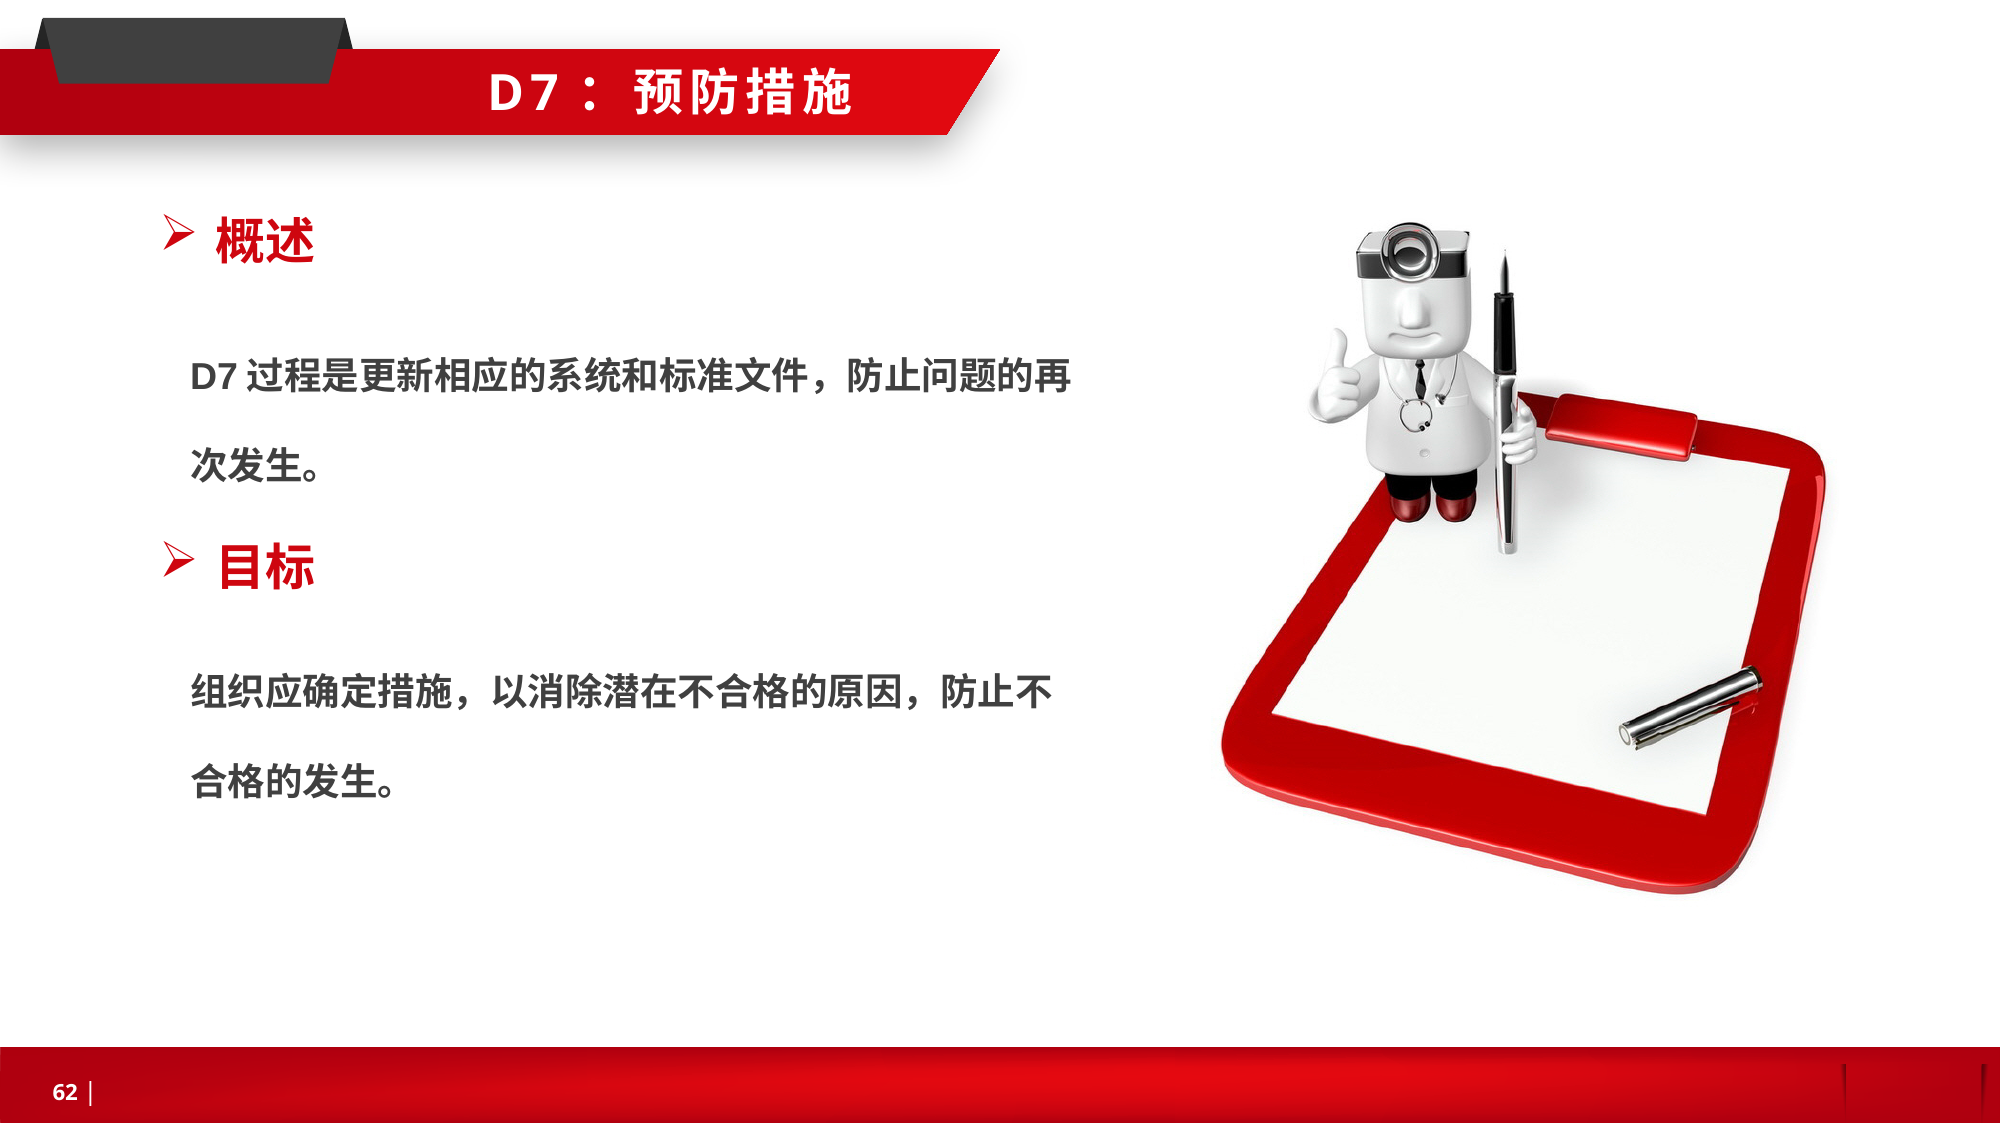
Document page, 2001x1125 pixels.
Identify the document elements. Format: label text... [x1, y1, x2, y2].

text_box 概述 [159, 209, 731, 270]
text_box 目标 [159, 535, 731, 596]
picture [1203, 215, 1841, 909]
text_box D7过程是更新相应的系统和标准文件，防止问题的再次发生。 [190, 306, 1087, 487]
picture [0, 1047, 2000, 1123]
list D7：预防措施 [487, 60, 859, 132]
text_box 组织应确定措施，以消除潜在不合格的原因，防止不合格的发生。 [190, 623, 1087, 803]
